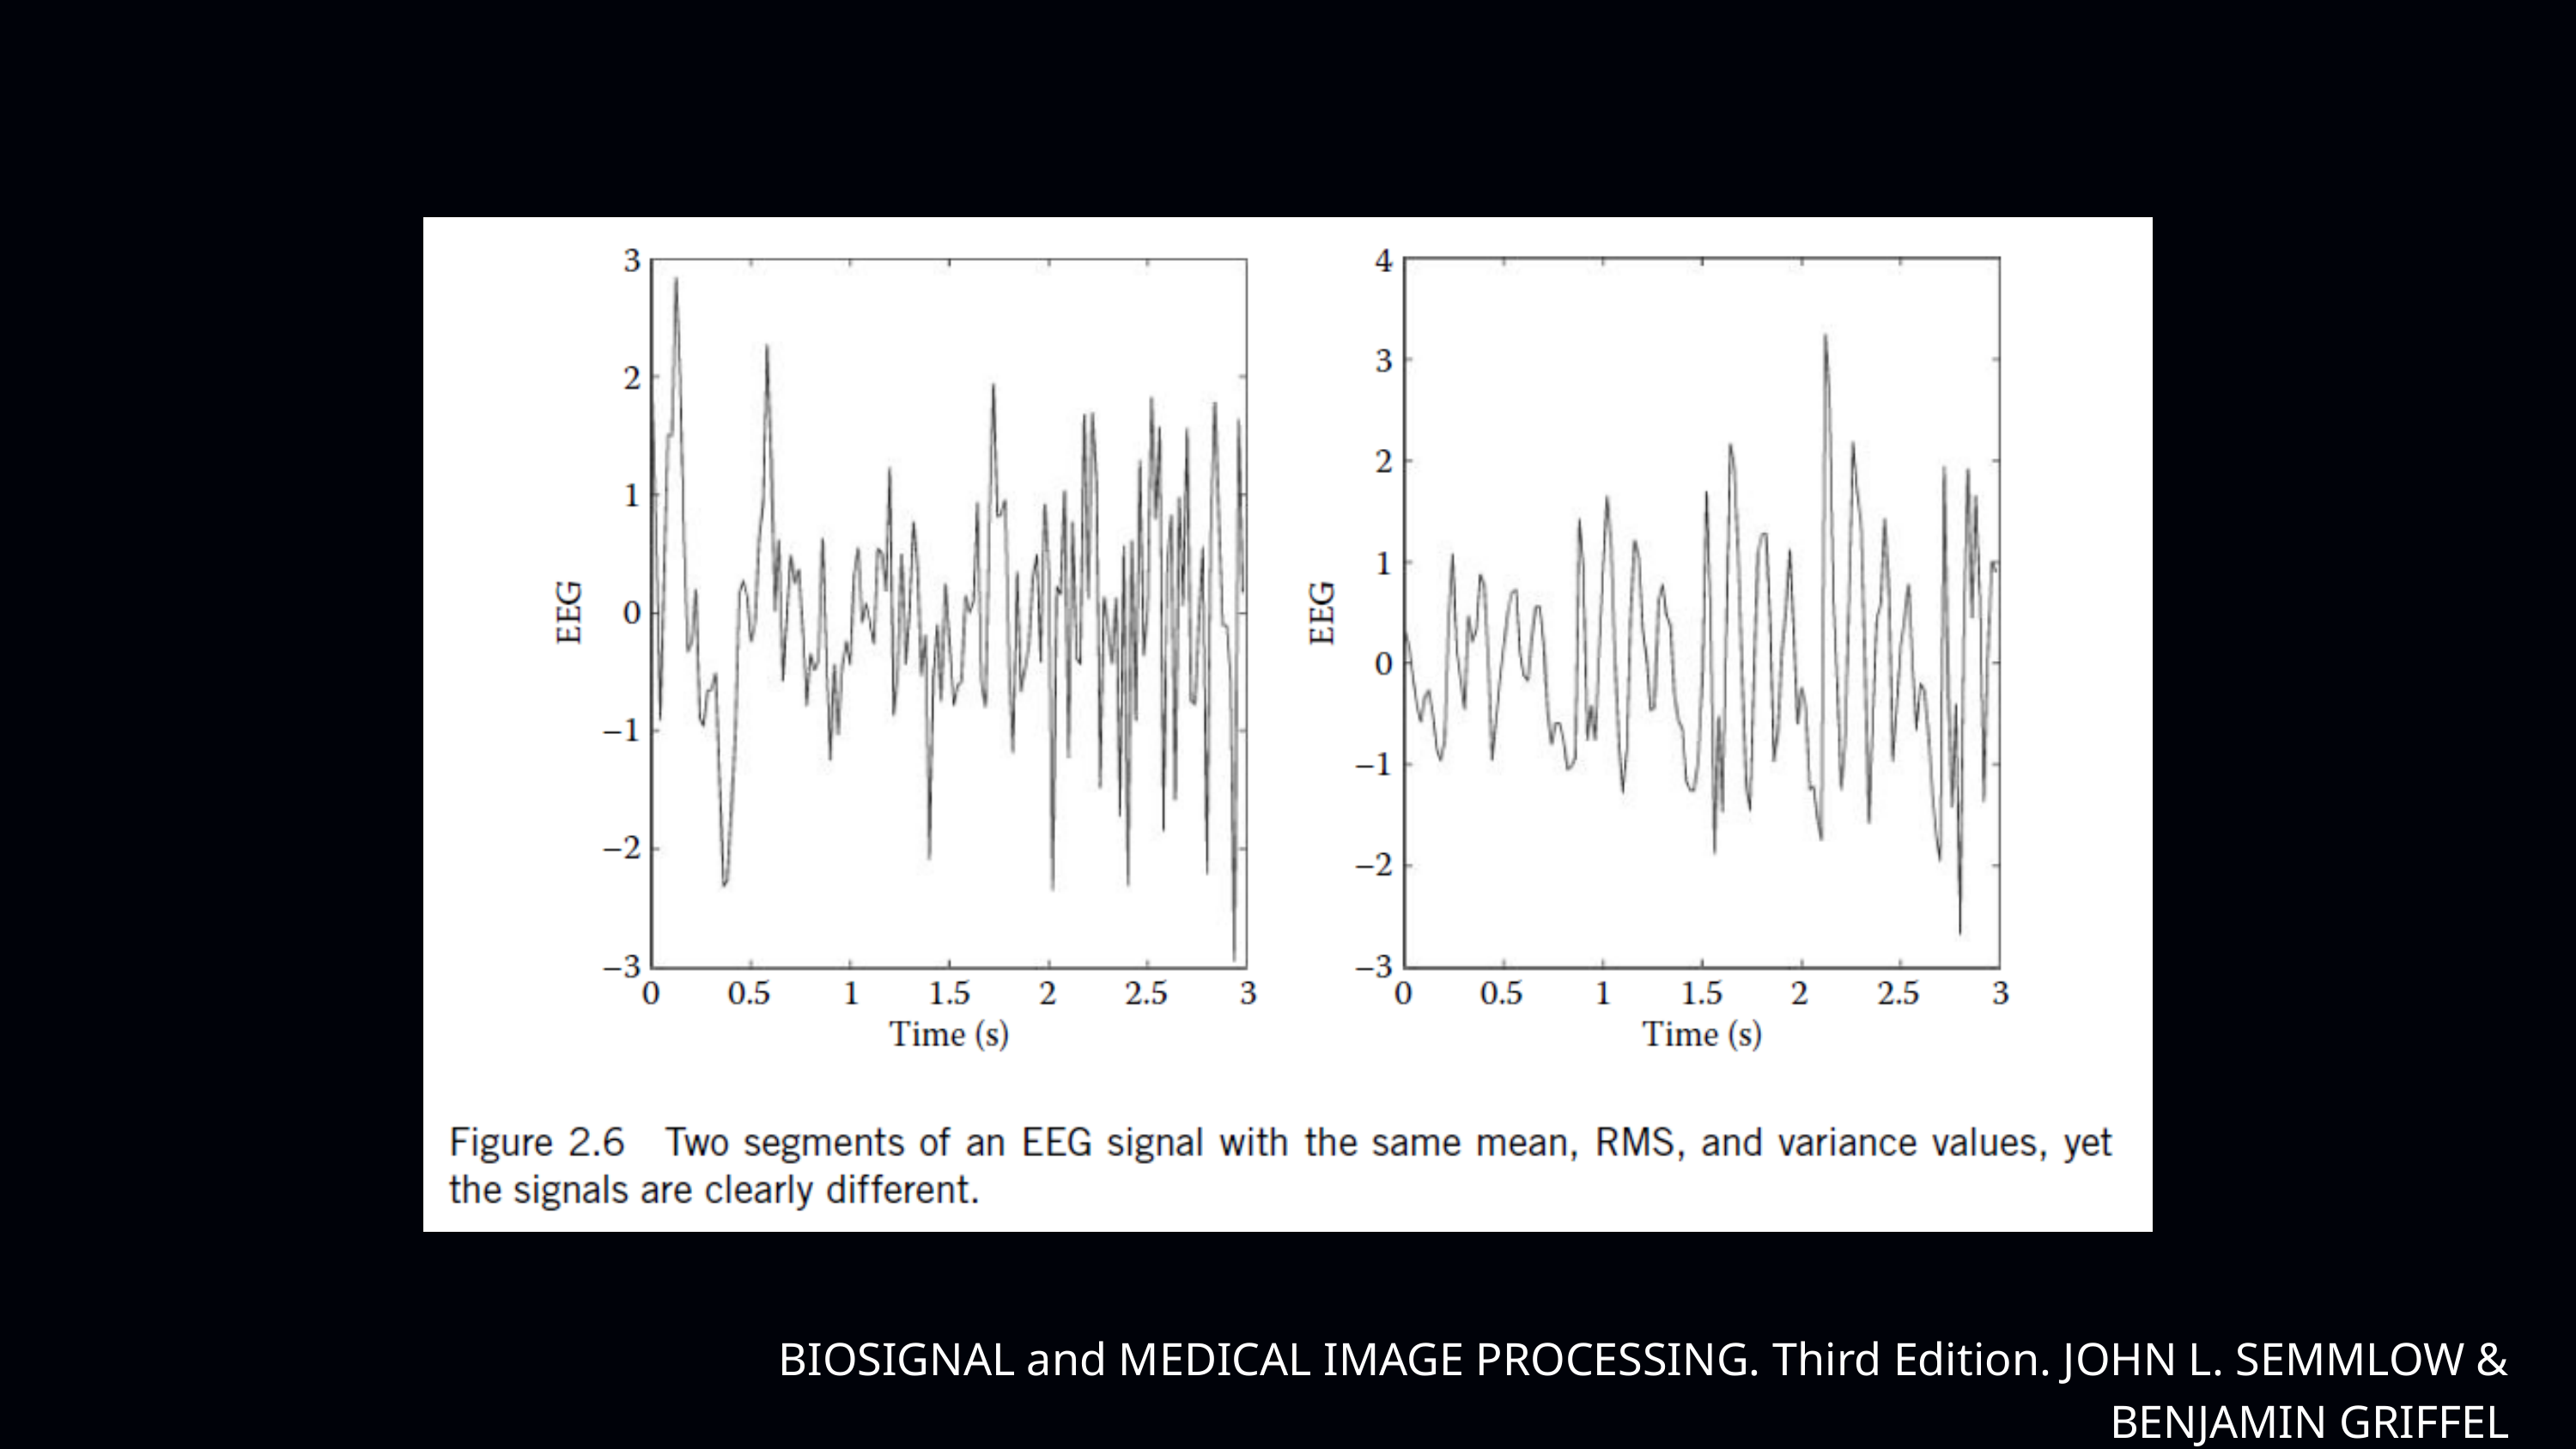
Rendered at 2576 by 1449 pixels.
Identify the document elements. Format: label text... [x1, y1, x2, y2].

text_box [423, 217, 2153, 1232]
text_box BIOSIGNAL and MEDICAL IMAGE PROCESSING. Third Edition. JOHN L. SEMMLOW & BENJAMIN GRIFFEL [568, 1321, 2510, 1447]
